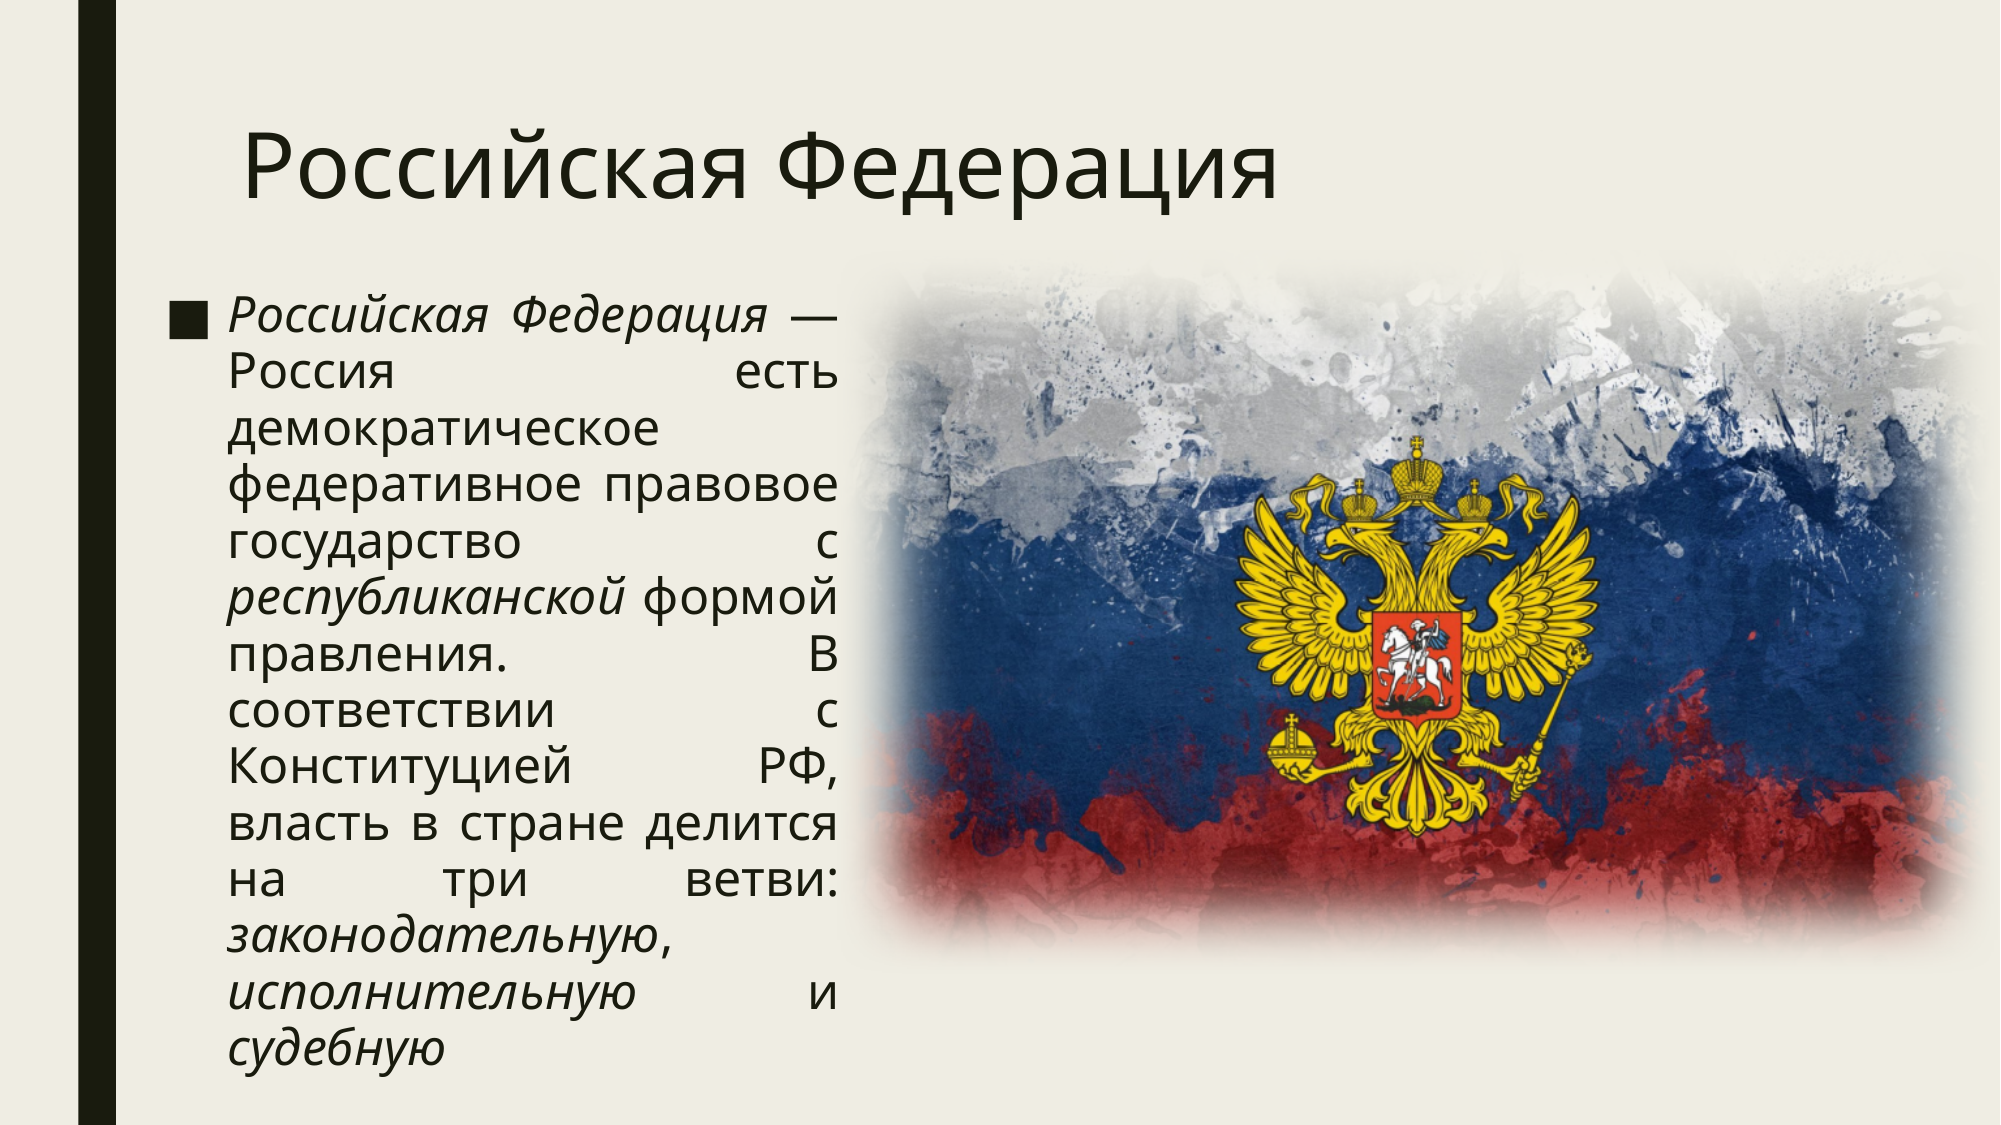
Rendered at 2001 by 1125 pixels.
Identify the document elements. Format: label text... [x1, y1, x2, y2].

title Российская Федерация [225, 112, 1800, 279]
list Российская Федерация — Россия есть демократическое федеративное правовое государство с республиканской формой правления. В соответствии с Конституцией РФ, власть в стране делится на три ветви: законодательную, исполнительную и судебную [150, 279, 835, 868]
picture [835, 248, 2000, 976]
